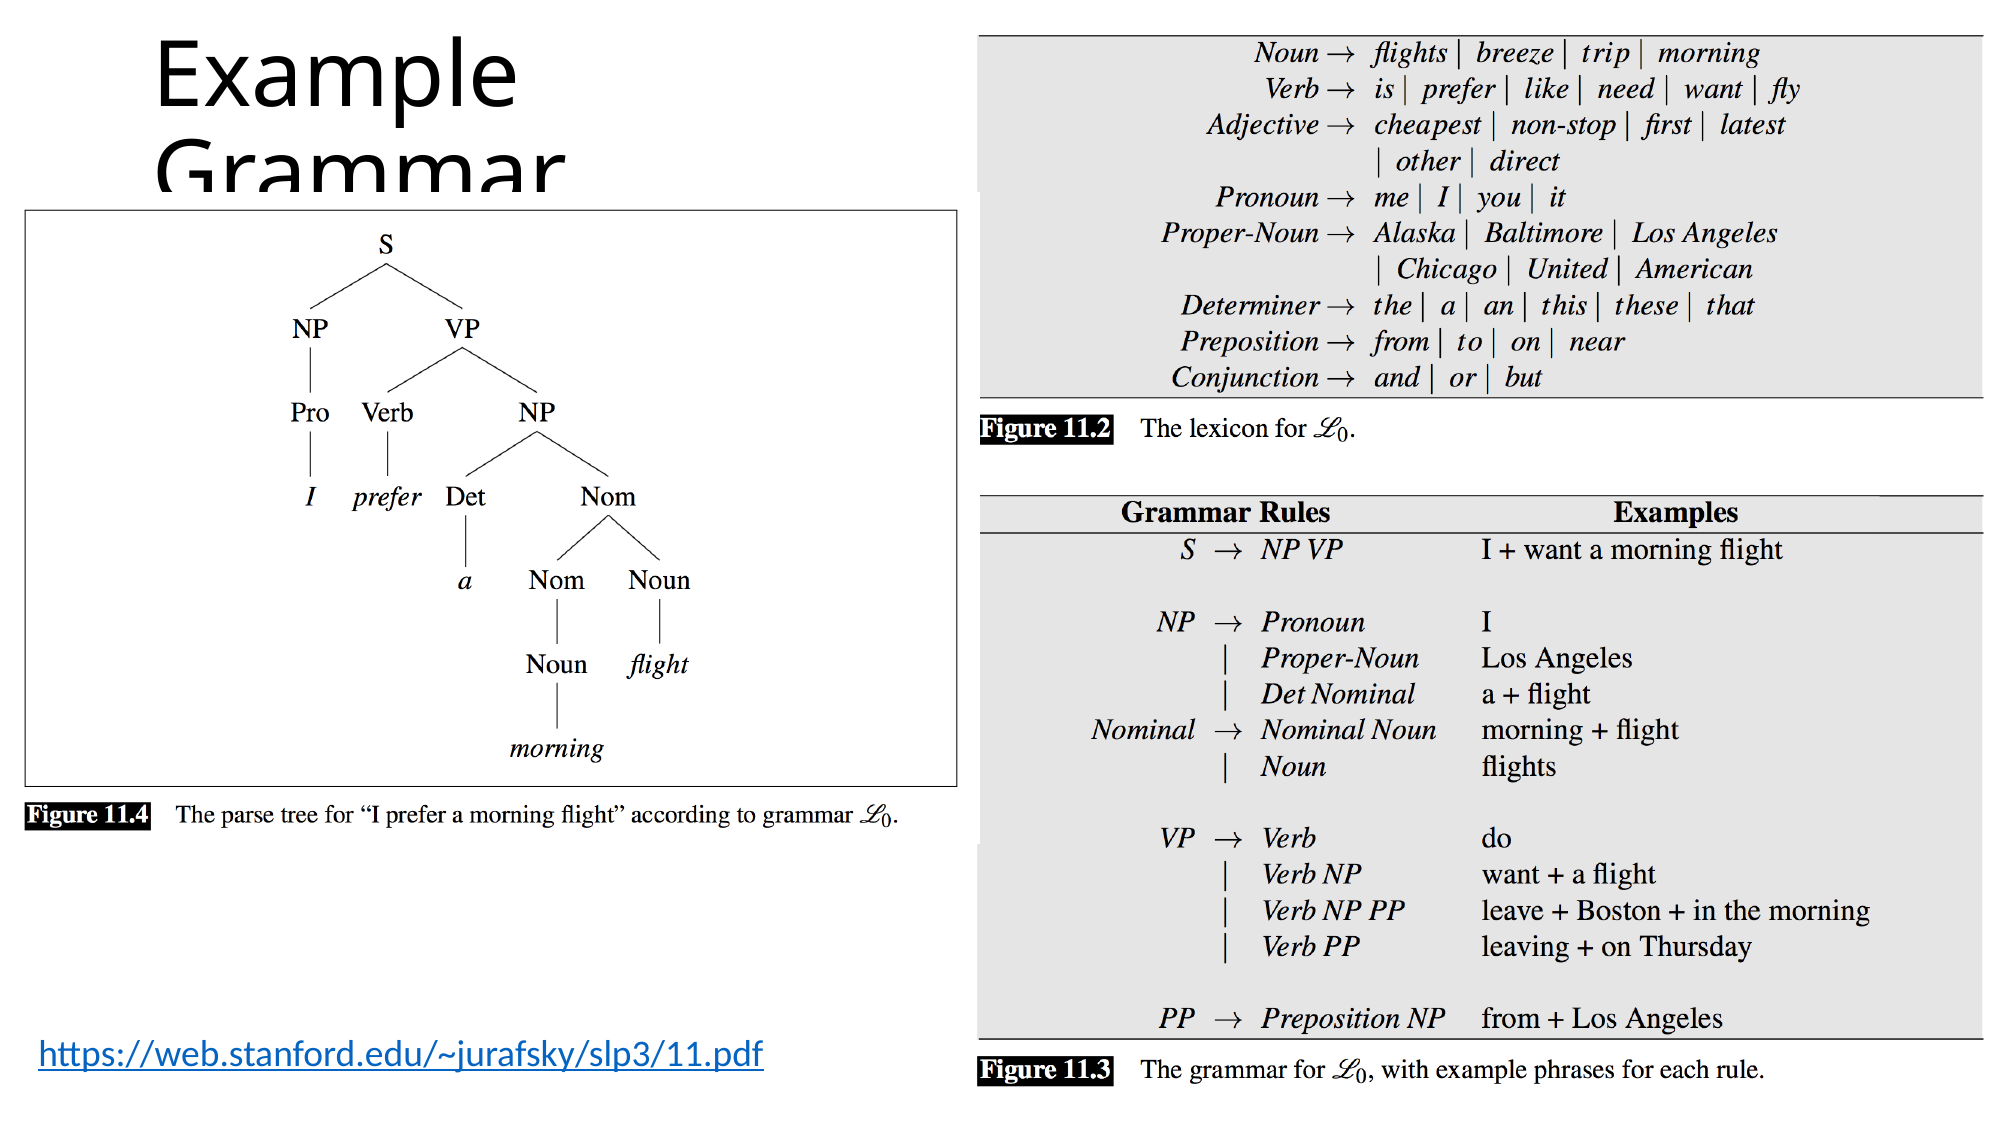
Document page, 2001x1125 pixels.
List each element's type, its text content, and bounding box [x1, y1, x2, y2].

text_box https://web.stanford.edu/~jurafsky/slp3/11.pdf [23, 1021, 779, 1081]
picture [9, 192, 980, 844]
title Example Grammar [137, 59, 905, 192]
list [959, 15, 2000, 1100]
